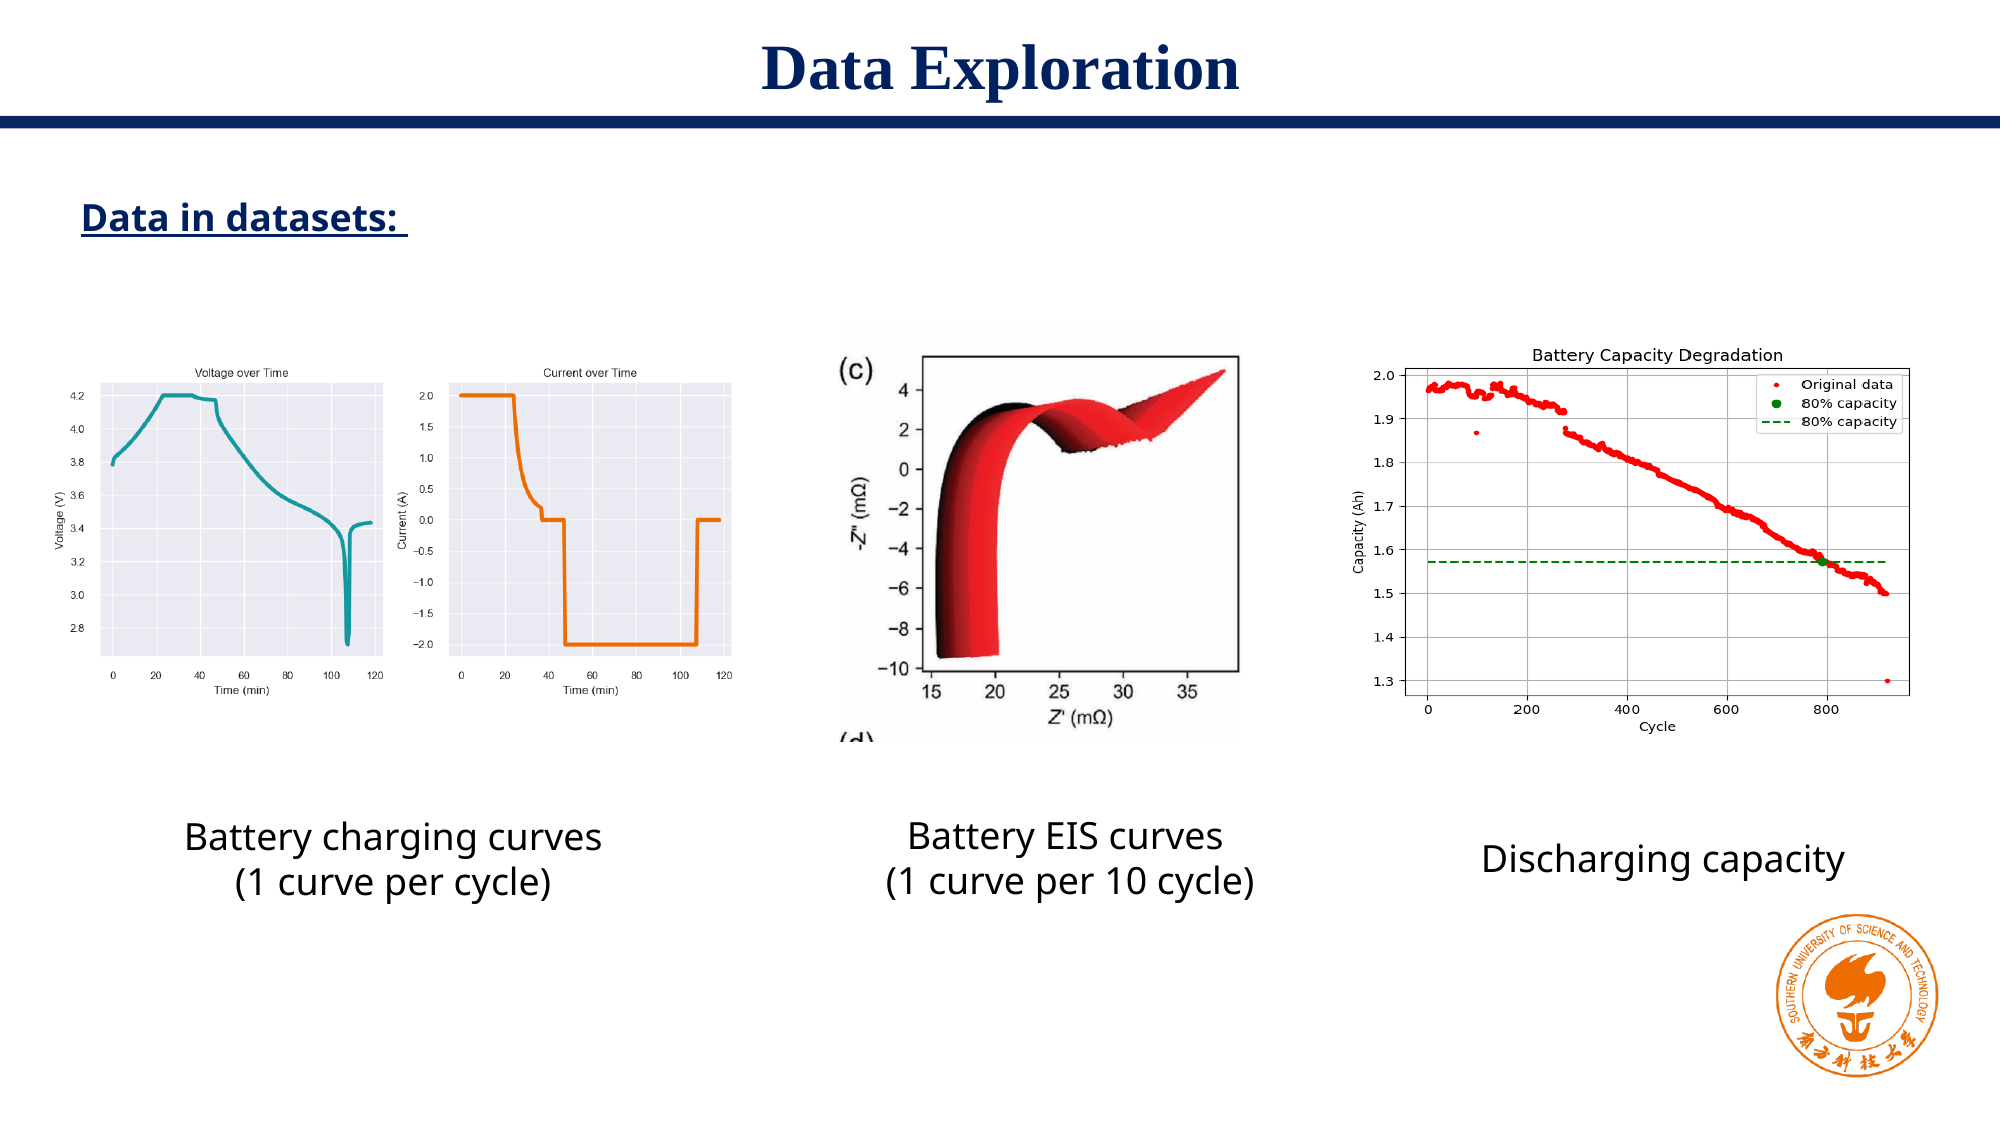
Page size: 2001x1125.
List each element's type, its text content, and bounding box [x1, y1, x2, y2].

text_box Battery charging curves (1 curve per cycle) [116, 805, 671, 911]
title Data Exploration [2, 20, 2000, 115]
picture [839, 322, 1262, 742]
text_box [0, 115, 2000, 129]
picture [47, 361, 739, 703]
text_box Battery EIS curves (1 curve per 10 cycle) [839, 804, 1291, 910]
text_box Data in datasets: [65, 186, 470, 361]
text_box Discharging capacity [1452, 827, 1874, 888]
picture [1343, 339, 1920, 742]
picture [1773, 911, 1943, 1079]
